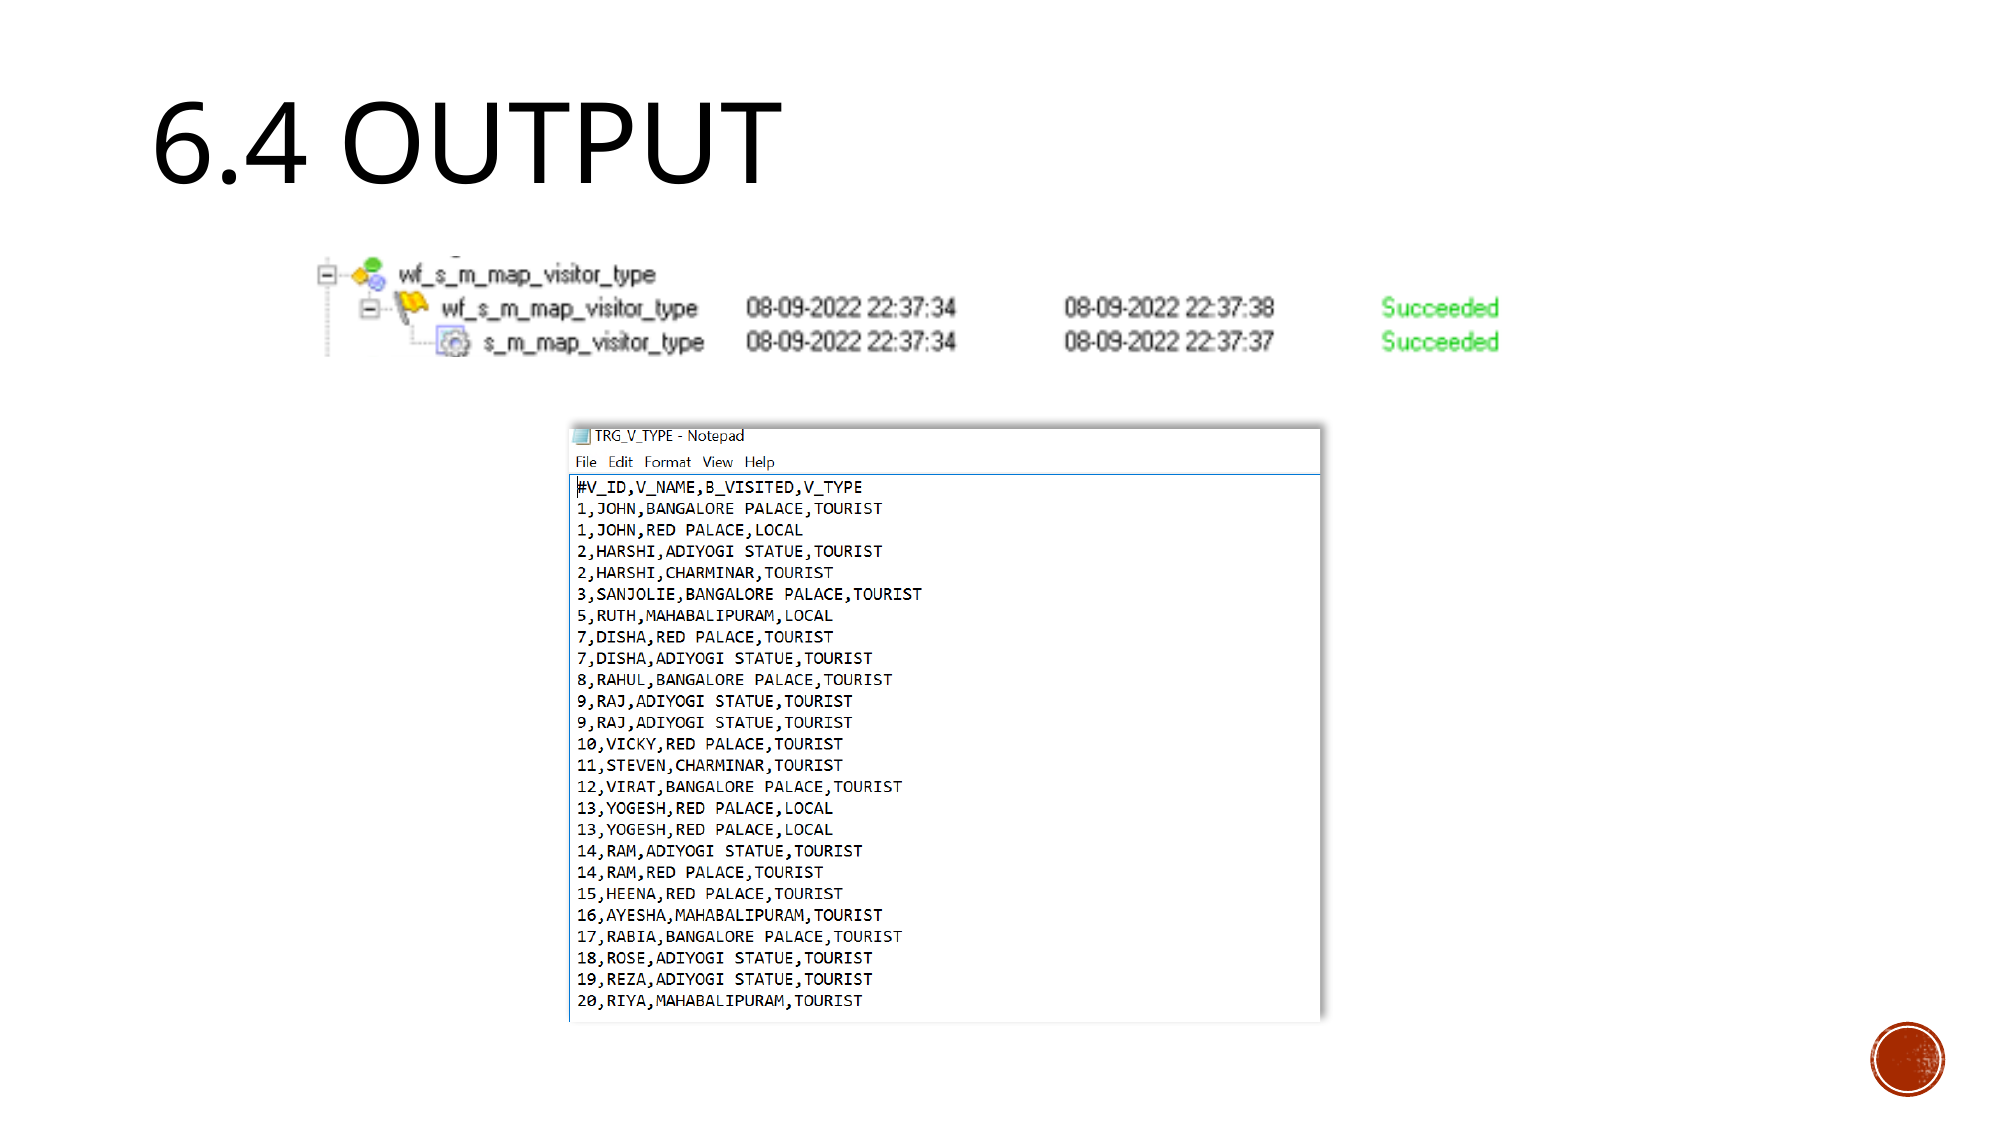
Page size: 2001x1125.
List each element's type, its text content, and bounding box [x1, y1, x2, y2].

picture [311, 256, 1787, 357]
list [572, 432, 1318, 1021]
title 6.4 output [135, 71, 1786, 224]
